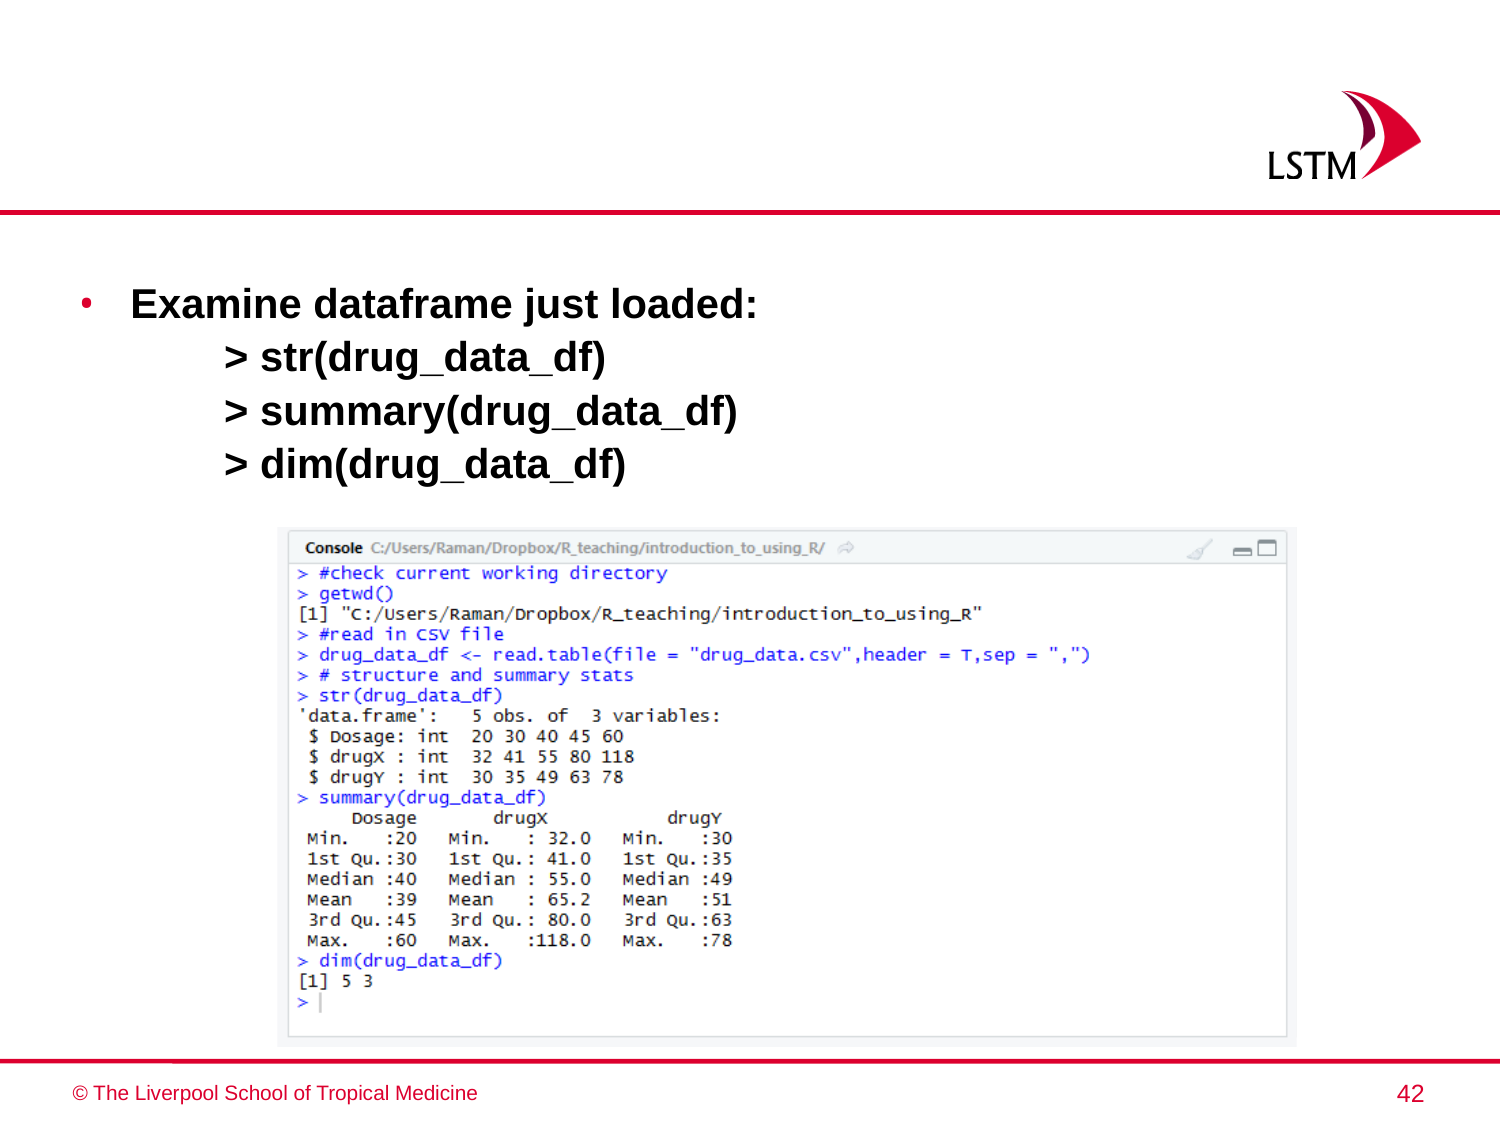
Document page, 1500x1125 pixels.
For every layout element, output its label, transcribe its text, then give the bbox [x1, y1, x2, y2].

picture [1269, 91, 1421, 179]
picture [277, 526, 1297, 1048]
list Examine dataframe just loaded: > str(drug_data_df) > summary(drug_data_df) > dim(drug_data_df) [58, 274, 1413, 1013]
